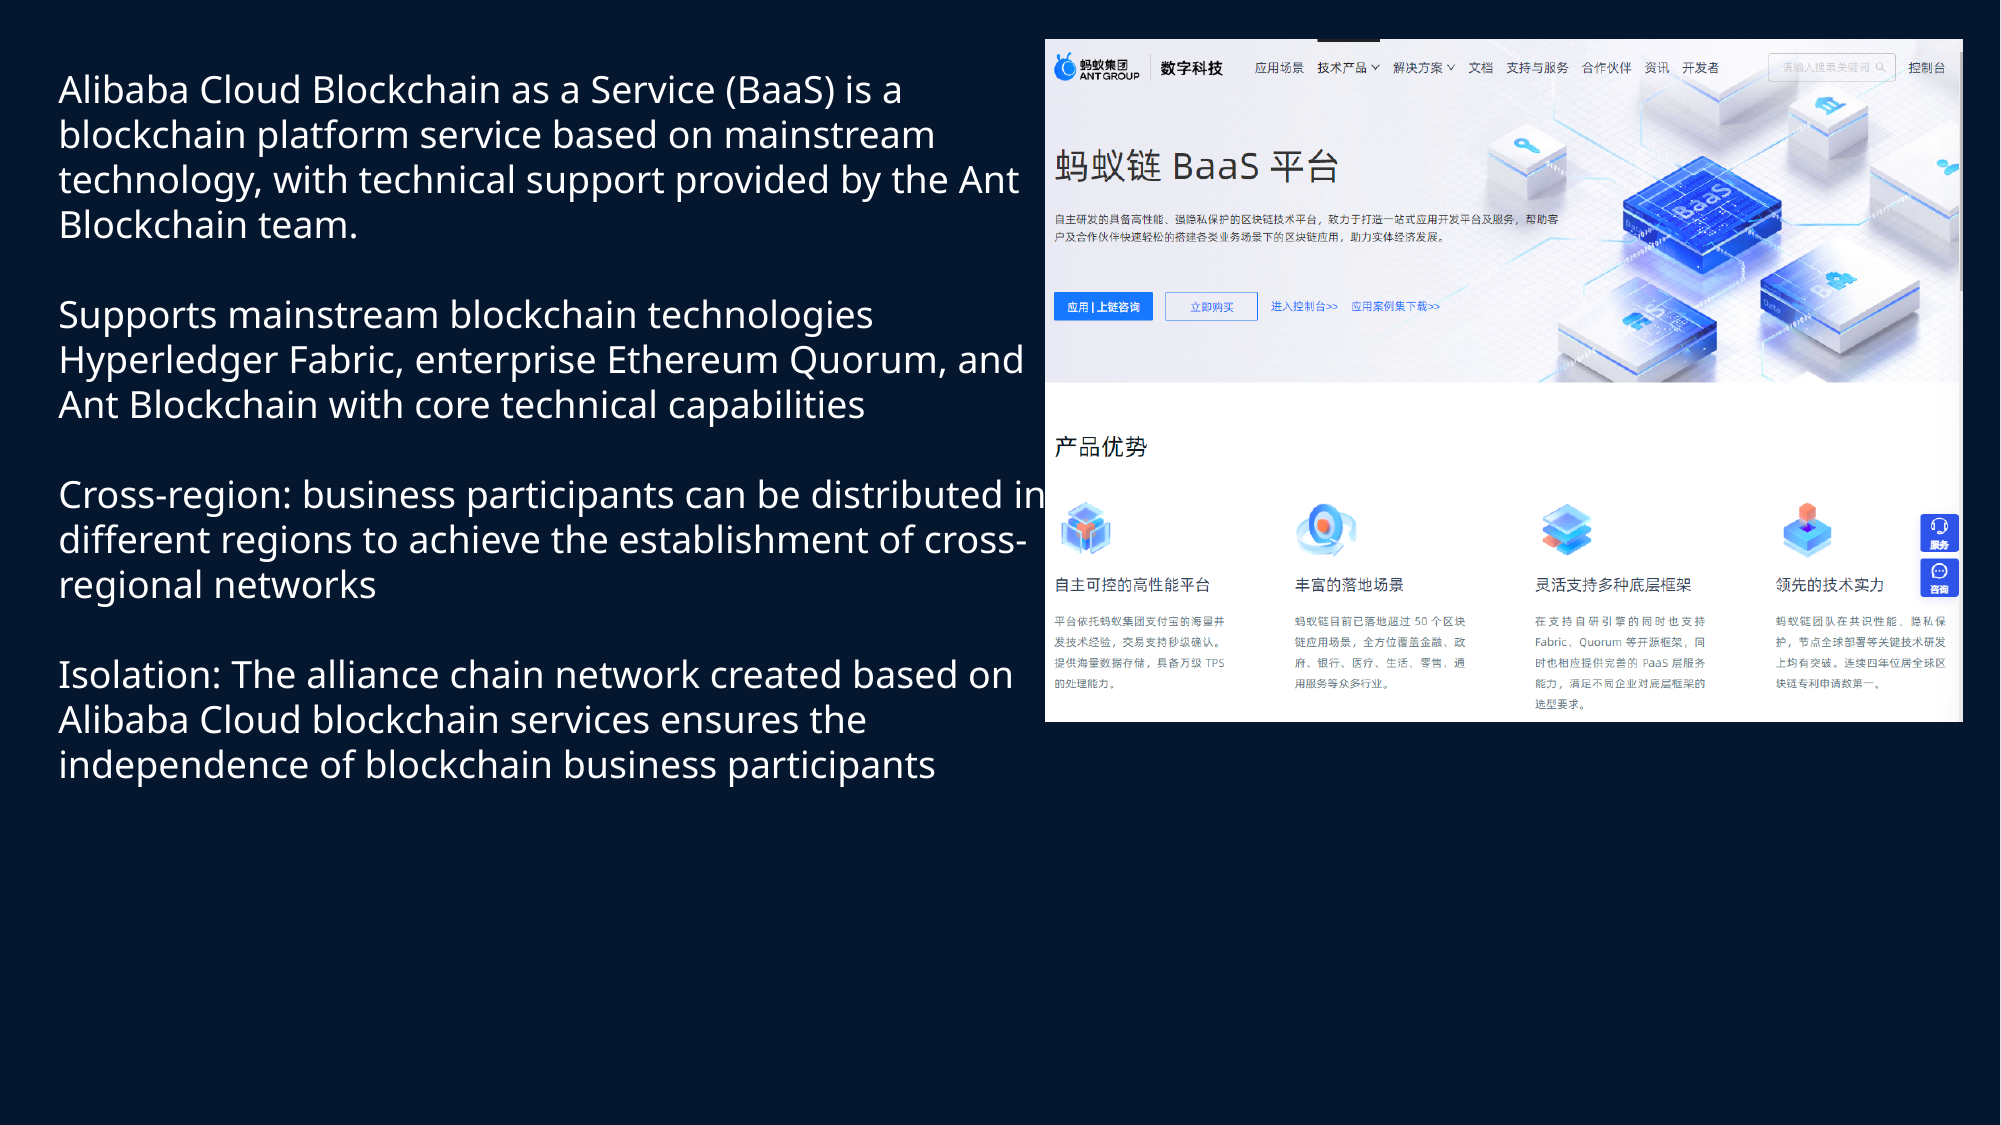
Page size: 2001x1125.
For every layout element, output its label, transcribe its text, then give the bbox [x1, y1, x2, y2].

picture [0, 0, 2001, 1125]
text_box Alibaba Cloud Blockchain as a Service (BaaS) is a blockchain platform service based on mainstream technology, with technical support provided by the Ant Blockchain team. Supports mainstream blockchain technologies Hyperledger Fabric, enterprise Ethereum Quorum, and Ant Blockchain with core technical capabilities Cross-region: business participants can be distributed in different regions to achieve the establishment of cross-regional networks Isolation: The alliance chain network created based on Alibaba Cloud blockchain services ensures the independence of blockchain business participants [43, 58, 1045, 253]
